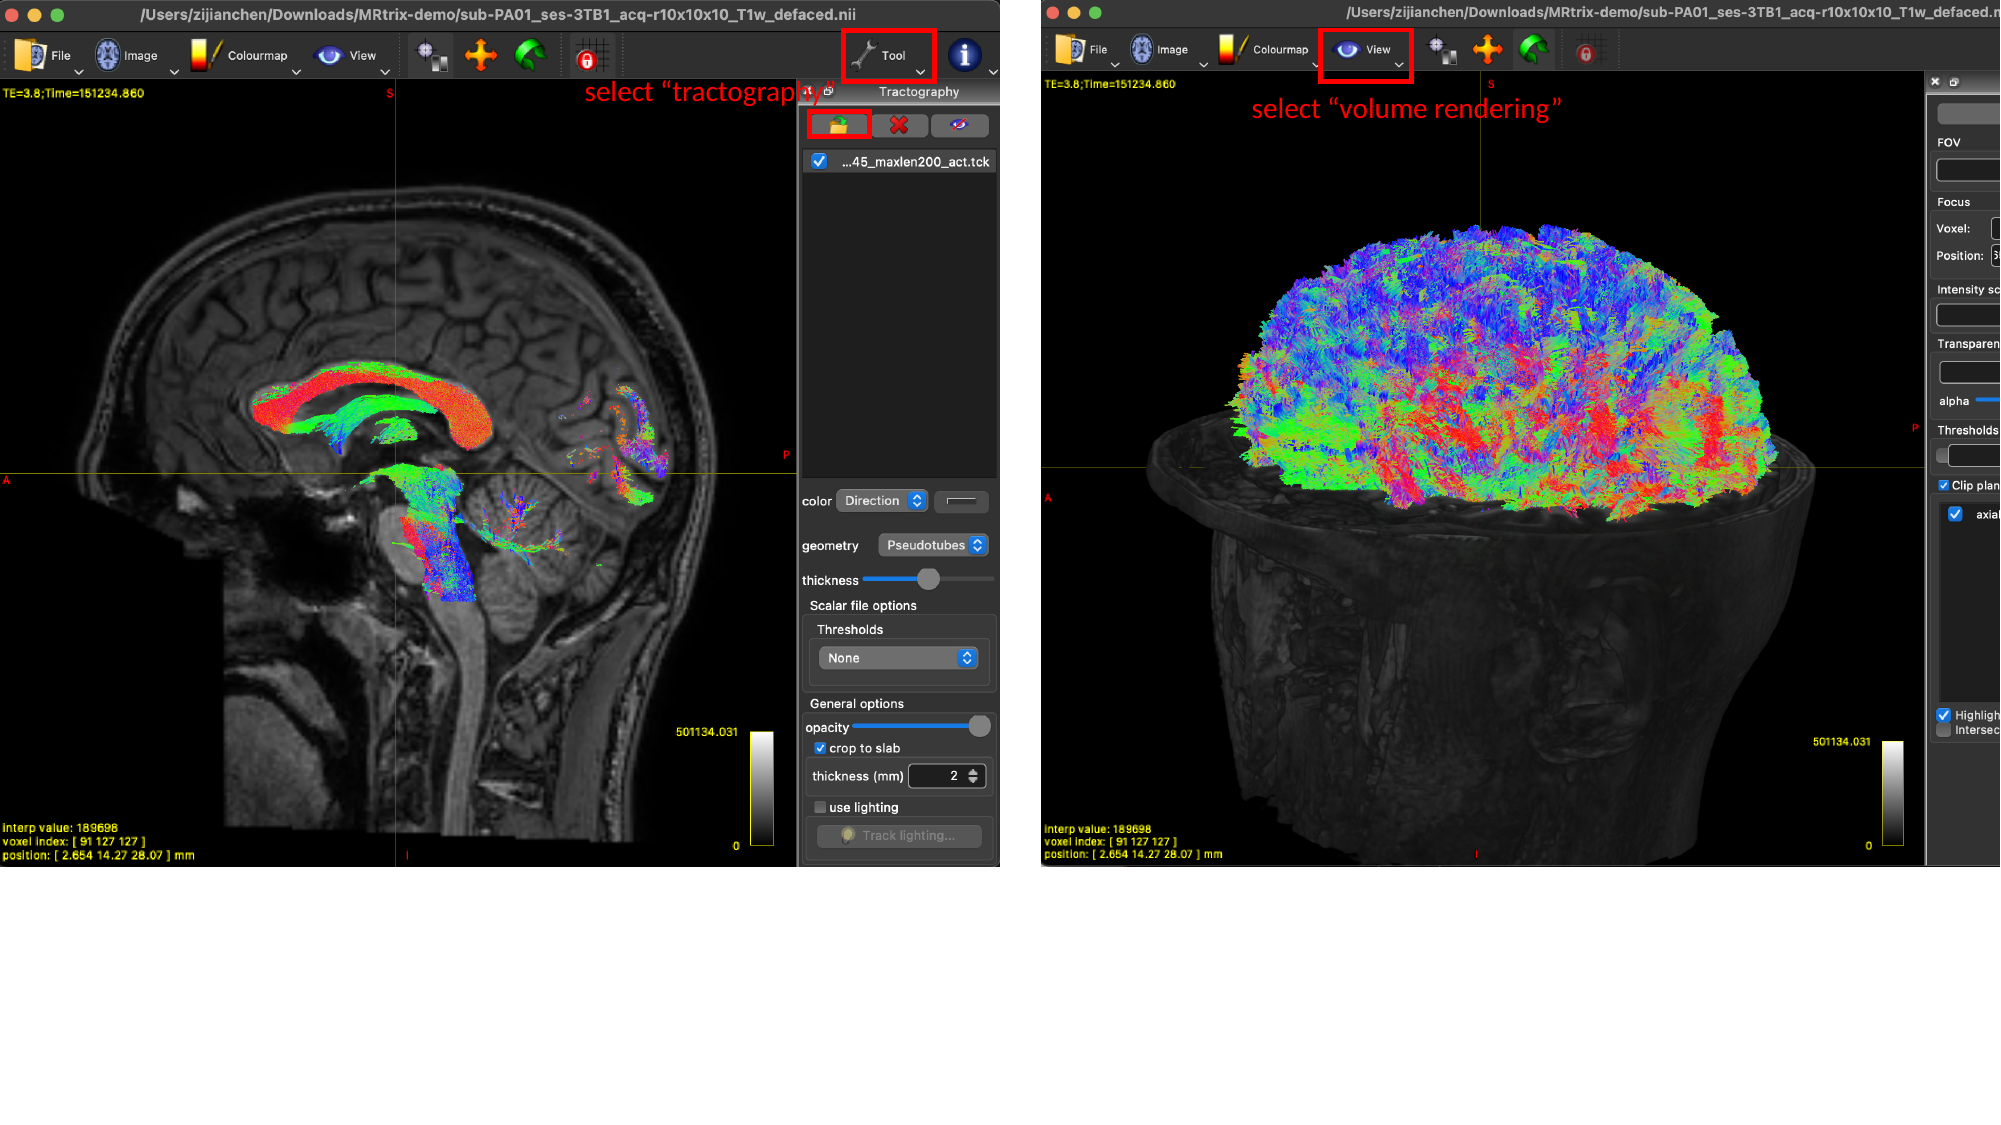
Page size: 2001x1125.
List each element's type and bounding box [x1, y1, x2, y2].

picture [0, 0, 1000, 867]
picture [1041, 0, 2000, 867]
